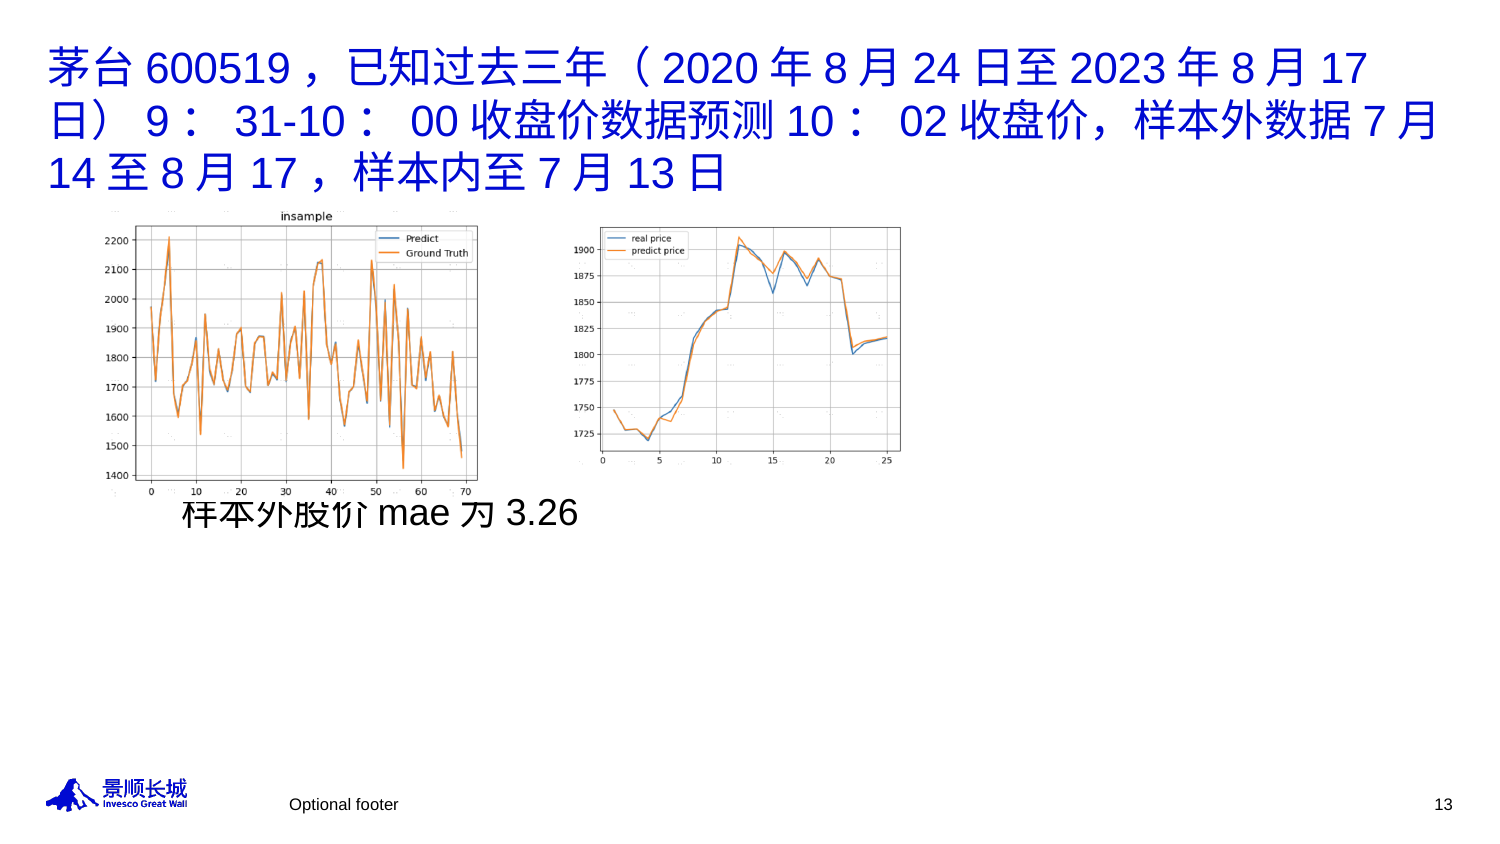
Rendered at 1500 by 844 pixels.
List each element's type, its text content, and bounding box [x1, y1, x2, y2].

picture [565, 220, 907, 466]
picture [46, 778, 187, 812]
title 茅台600519，已知过去三年（2020年8月24日至2023年8月17日）9：31-10：00收盘价数据预测10：02收盘价，样本外数据7月14至8月17，样本内至7月13日 [47, 39, 1454, 148]
slide_number 13 [1394, 792, 1453, 815]
text_box 样本外股价mae为3.26 [181, 487, 1020, 533]
picture [95, 210, 483, 503]
footer Optional footer [289, 792, 1258, 815]
